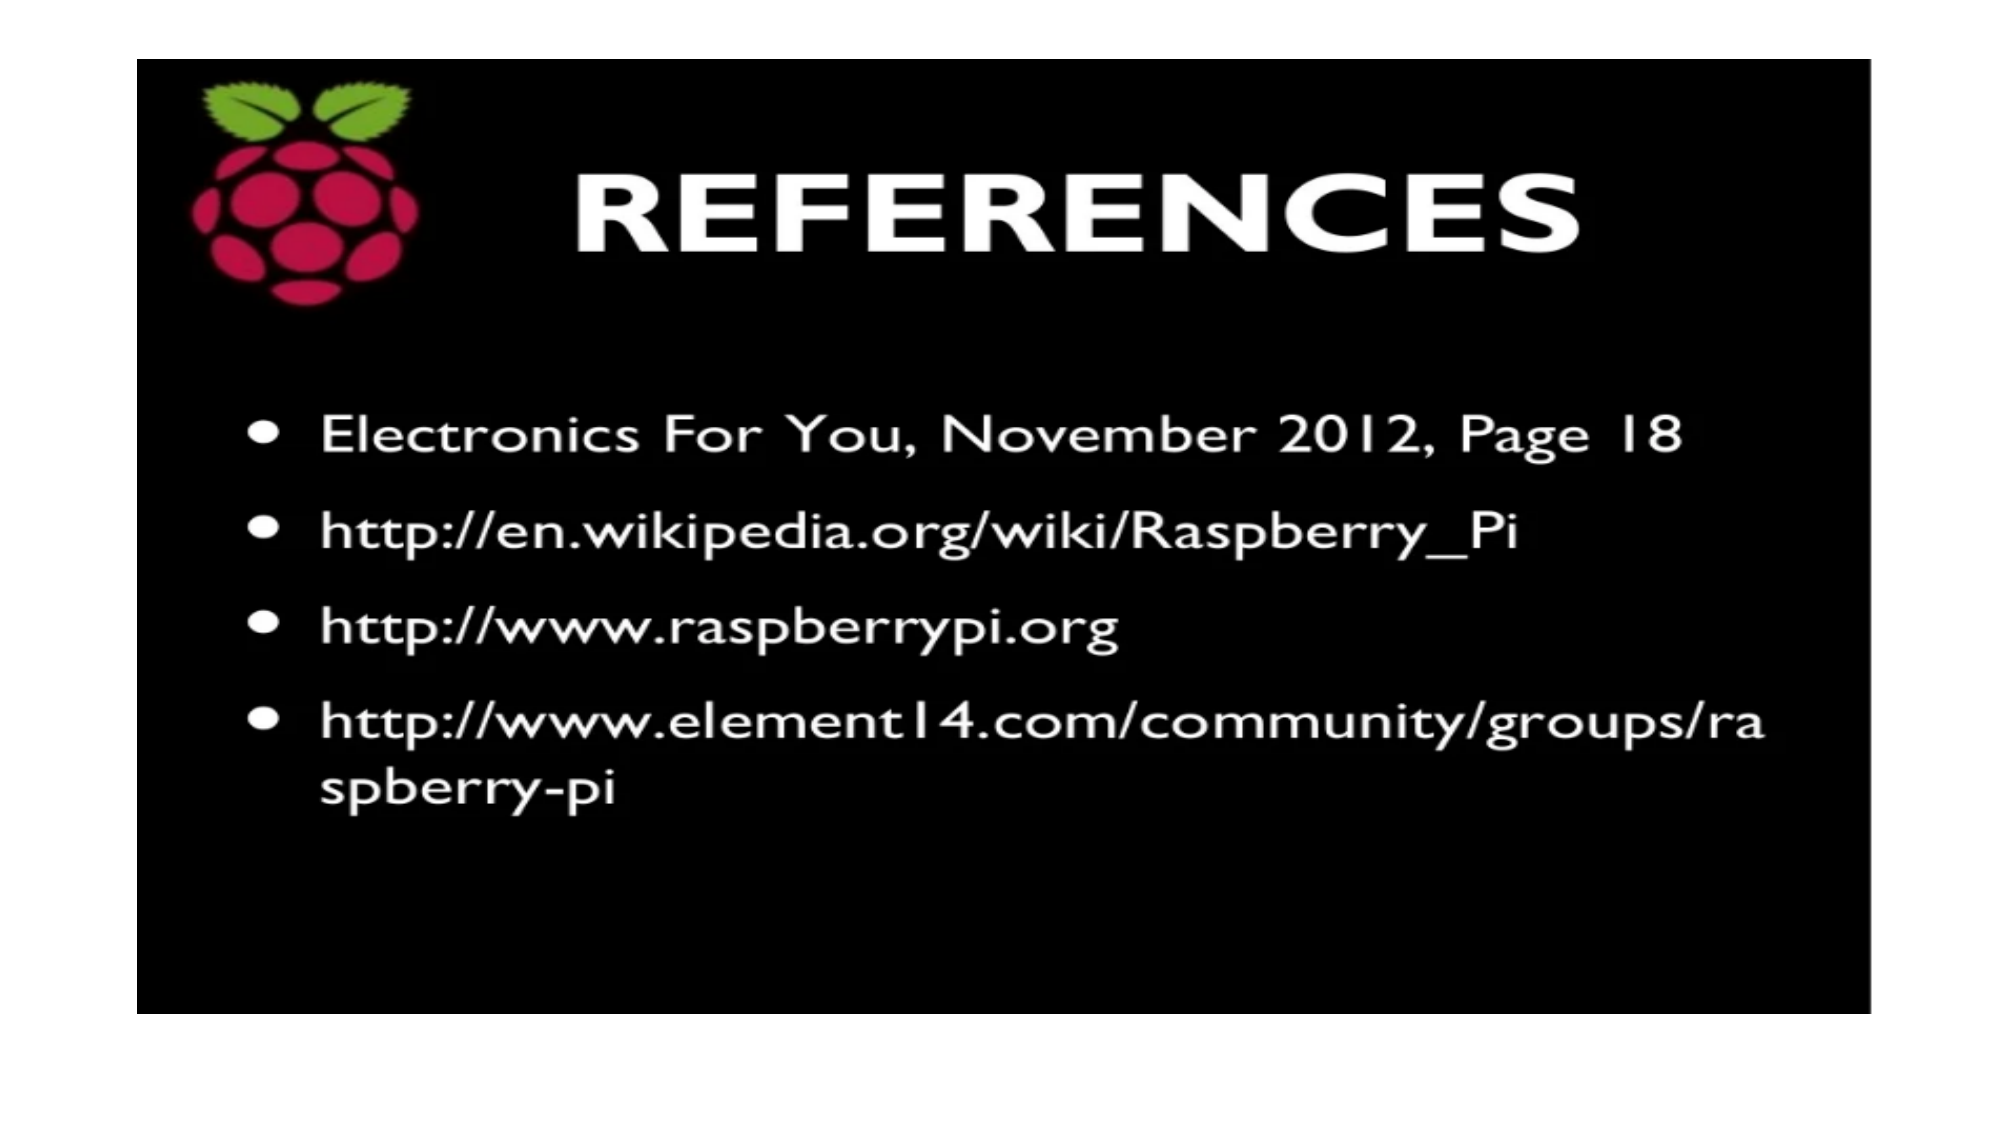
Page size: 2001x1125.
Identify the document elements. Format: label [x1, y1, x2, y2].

list [137, 59, 1878, 1014]
